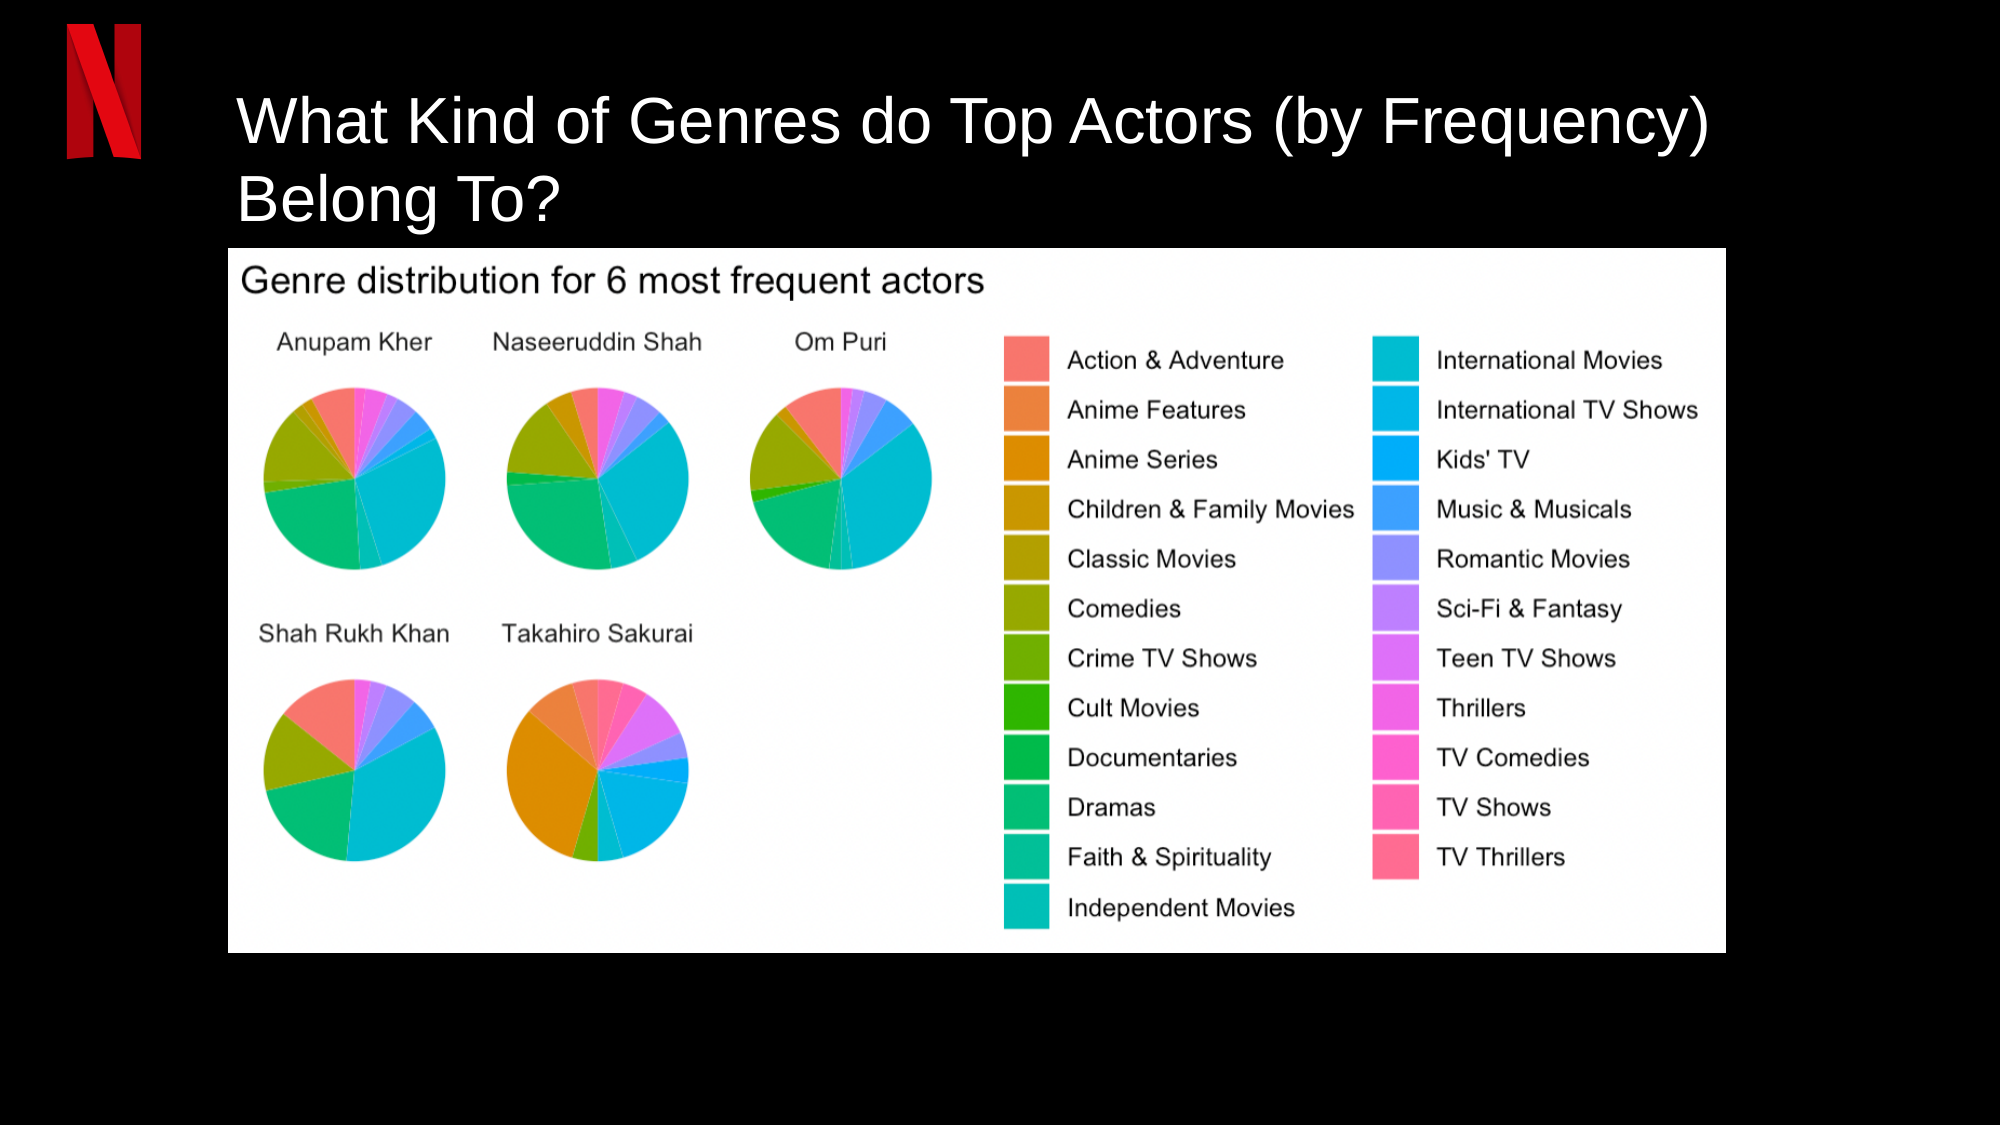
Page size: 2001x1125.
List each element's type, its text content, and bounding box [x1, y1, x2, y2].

picture [0, 0, 206, 184]
title What Kind of Genres do Top Actors (by Frequency) Belong To? [216, 58, 1948, 184]
picture [228, 248, 1726, 954]
